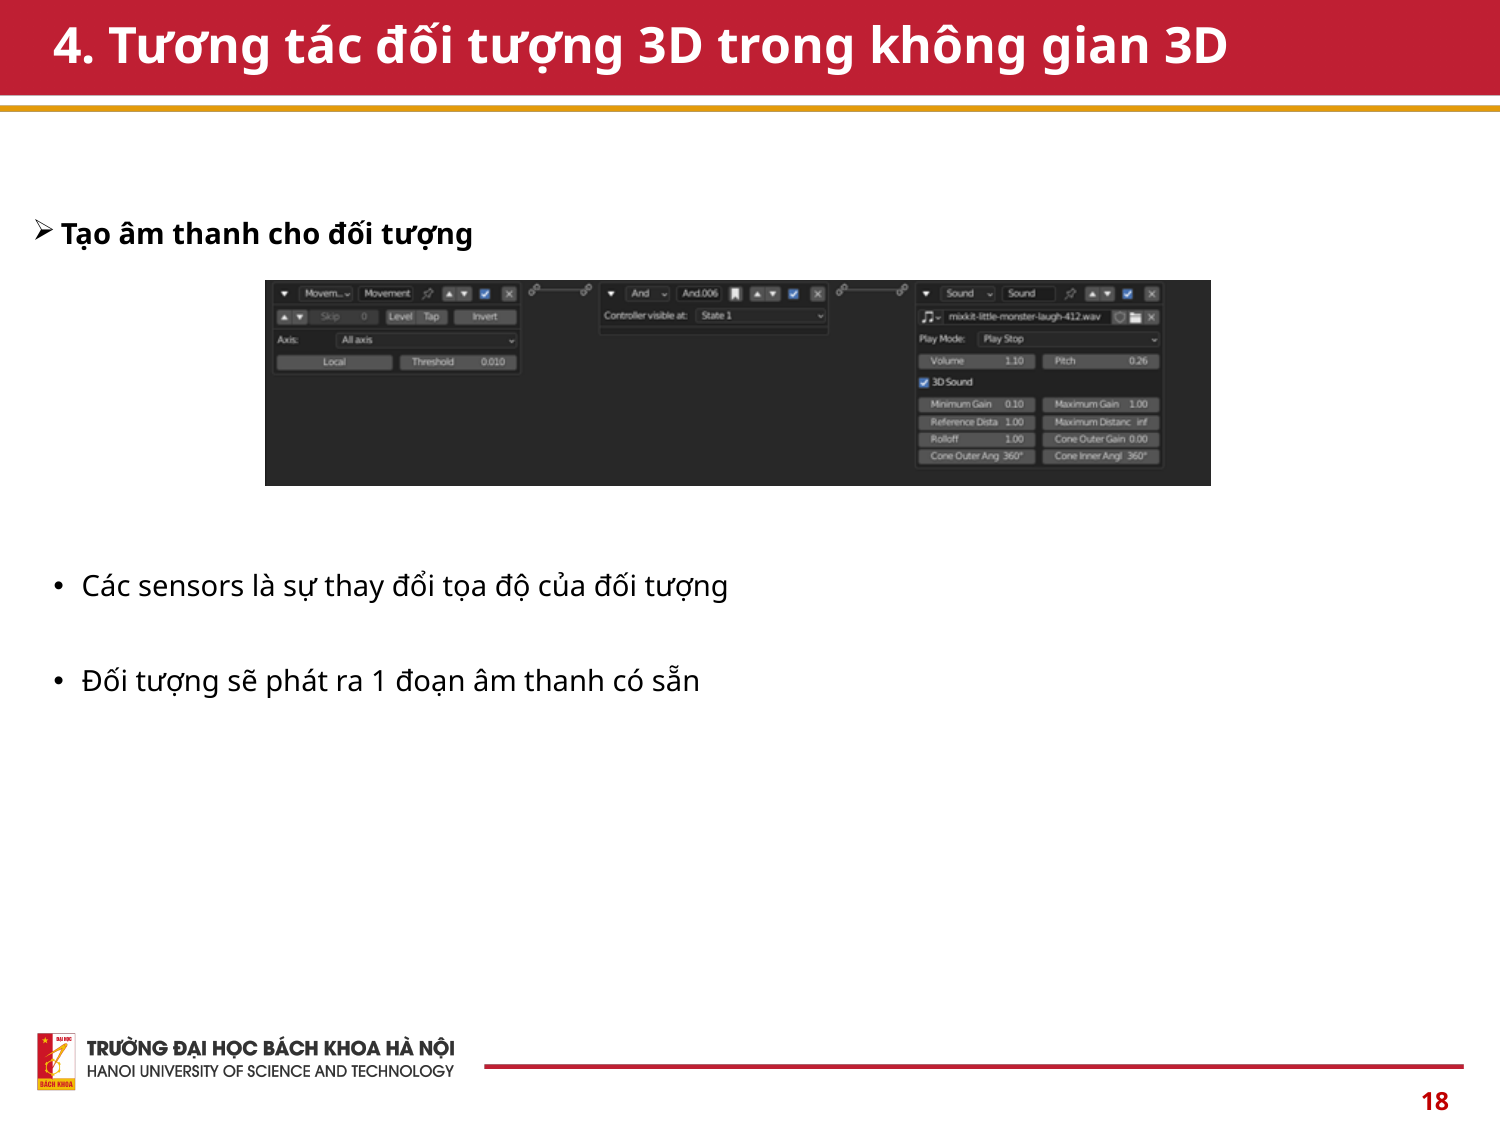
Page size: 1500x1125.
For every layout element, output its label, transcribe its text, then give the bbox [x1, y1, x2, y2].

slide_number 18 [1126, 1078, 1464, 1125]
picture [0, 0, 1500, 1125]
title 4. Tương tác đối tượng 3D trong không gian 3D [38, 12, 1462, 87]
text_box Tạo âm thanh cho đối tượng [17, 212, 750, 409]
text_box Các sensors là sự thay đổi tọa độ của đối tượng Đối tượng sẽ phát ra 1 đoạn âm thanh có sẵn [38, 564, 1057, 761]
